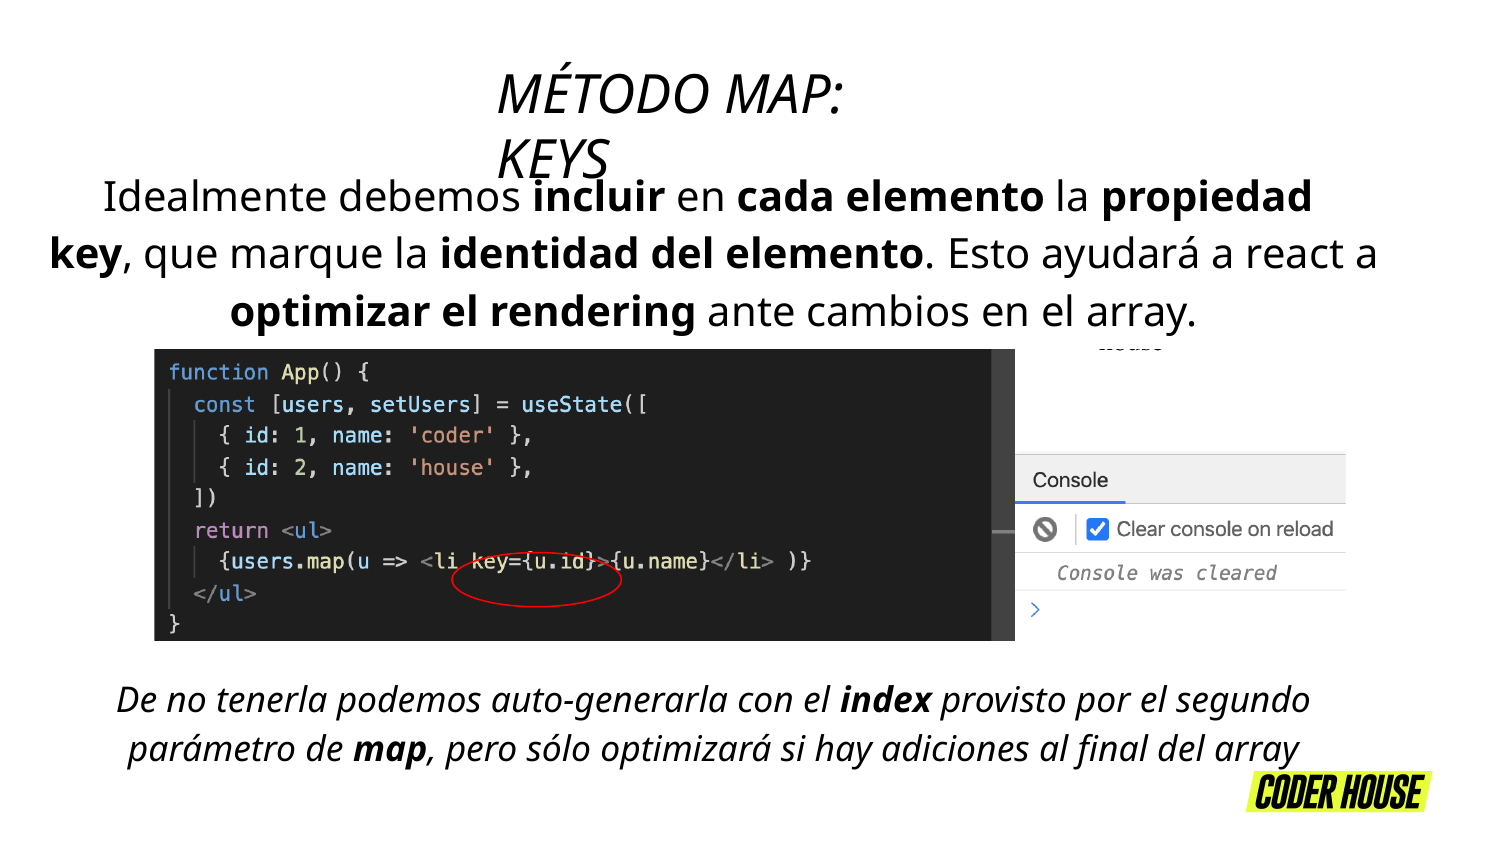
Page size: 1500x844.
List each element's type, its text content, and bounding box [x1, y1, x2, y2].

text_box Idealmente debemos incluir en cada elemento la propiedad key, que marque la identidad del elemento. Esto ayudará a react a optimizar el rendering ante cambios en el array. De no tenerla podemos auto-generarla con el index provisto por el segundo parámetro de map, pero sólo optimizará si hay adiciones al final del array [21, 146, 1406, 350]
text_box MÉTODO MAP: KEYS [481, 44, 946, 129]
picture [1241, 764, 1437, 819]
picture [153, 349, 1346, 641]
